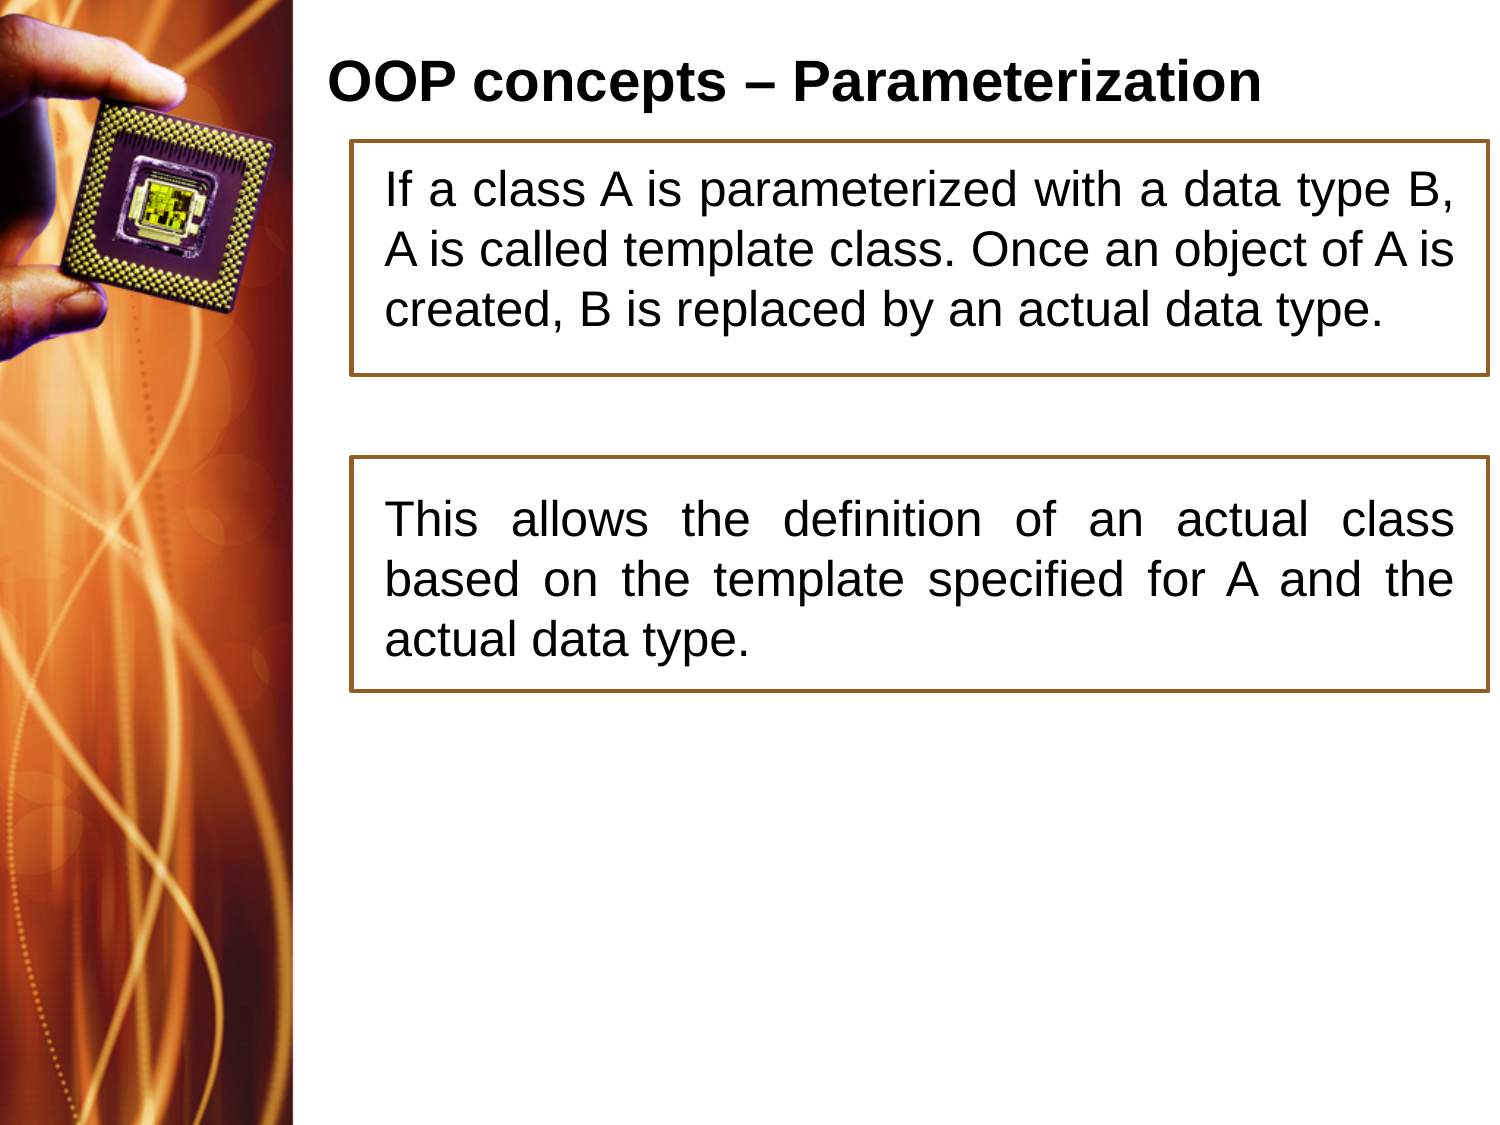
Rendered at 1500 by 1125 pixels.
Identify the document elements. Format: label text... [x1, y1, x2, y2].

picture [0, 0, 1500, 1125]
text_box [349, 139, 1490, 377]
title OOP concepts – Parameterization [312, 18, 1471, 138]
list If a class A is parameterized with a data type B, A is called template class. Once an object of A is created, B is replaced by an actual data type. This allows the definition of an actual class based on the template specified for A and the actual data type. [312, 148, 1471, 1107]
text_box [349, 455, 1490, 693]
